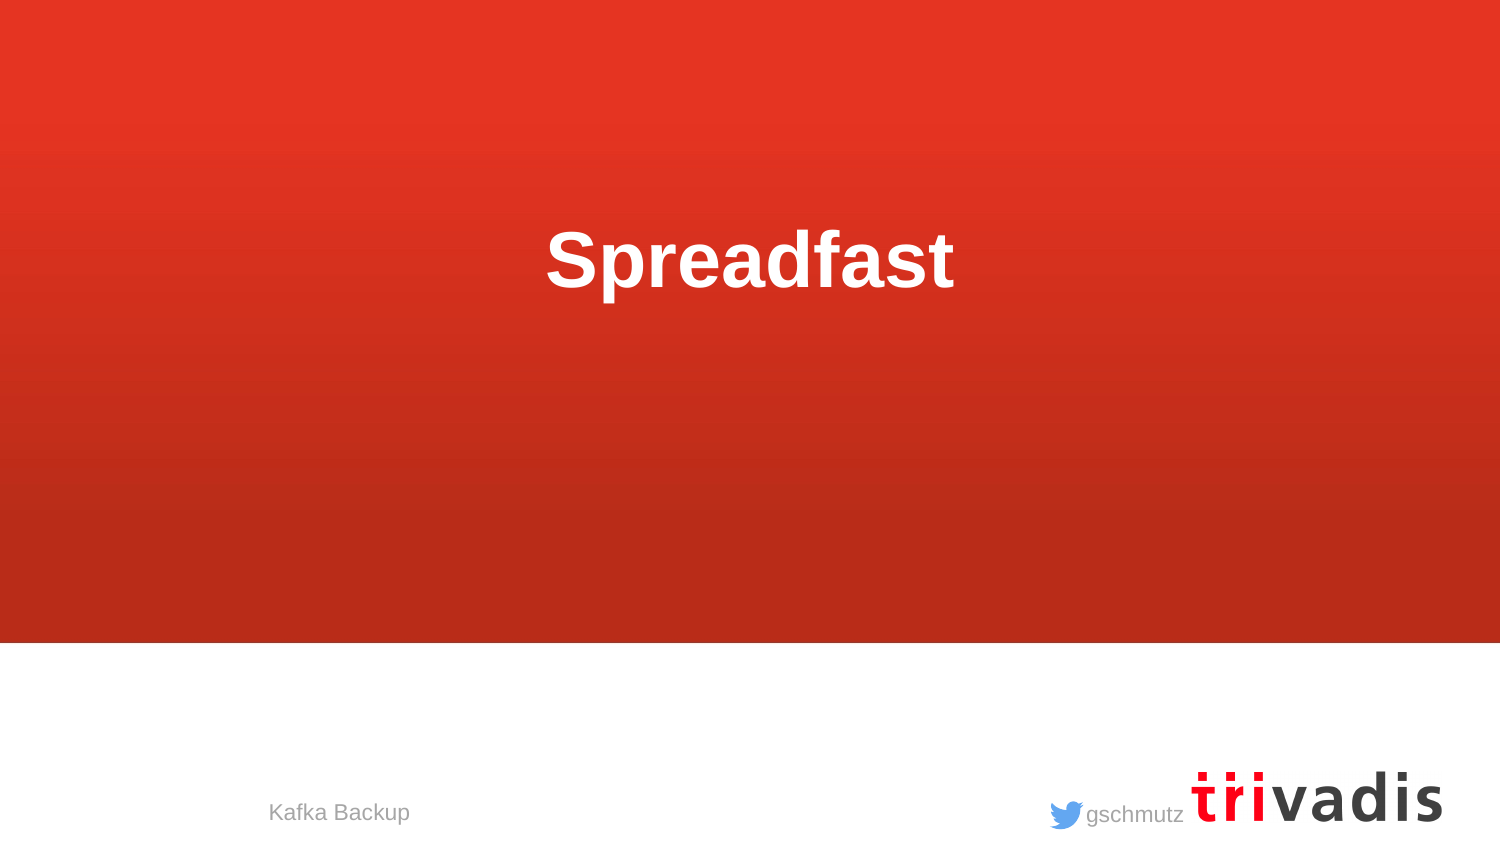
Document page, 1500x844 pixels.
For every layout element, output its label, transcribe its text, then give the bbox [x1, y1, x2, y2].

list Spreadfast [58, 200, 1442, 361]
footer Kafka Backup [253, 788, 1046, 834]
picture [0, 0, 1500, 660]
picture [1046, 796, 1089, 834]
picture [1191, 771, 1442, 823]
